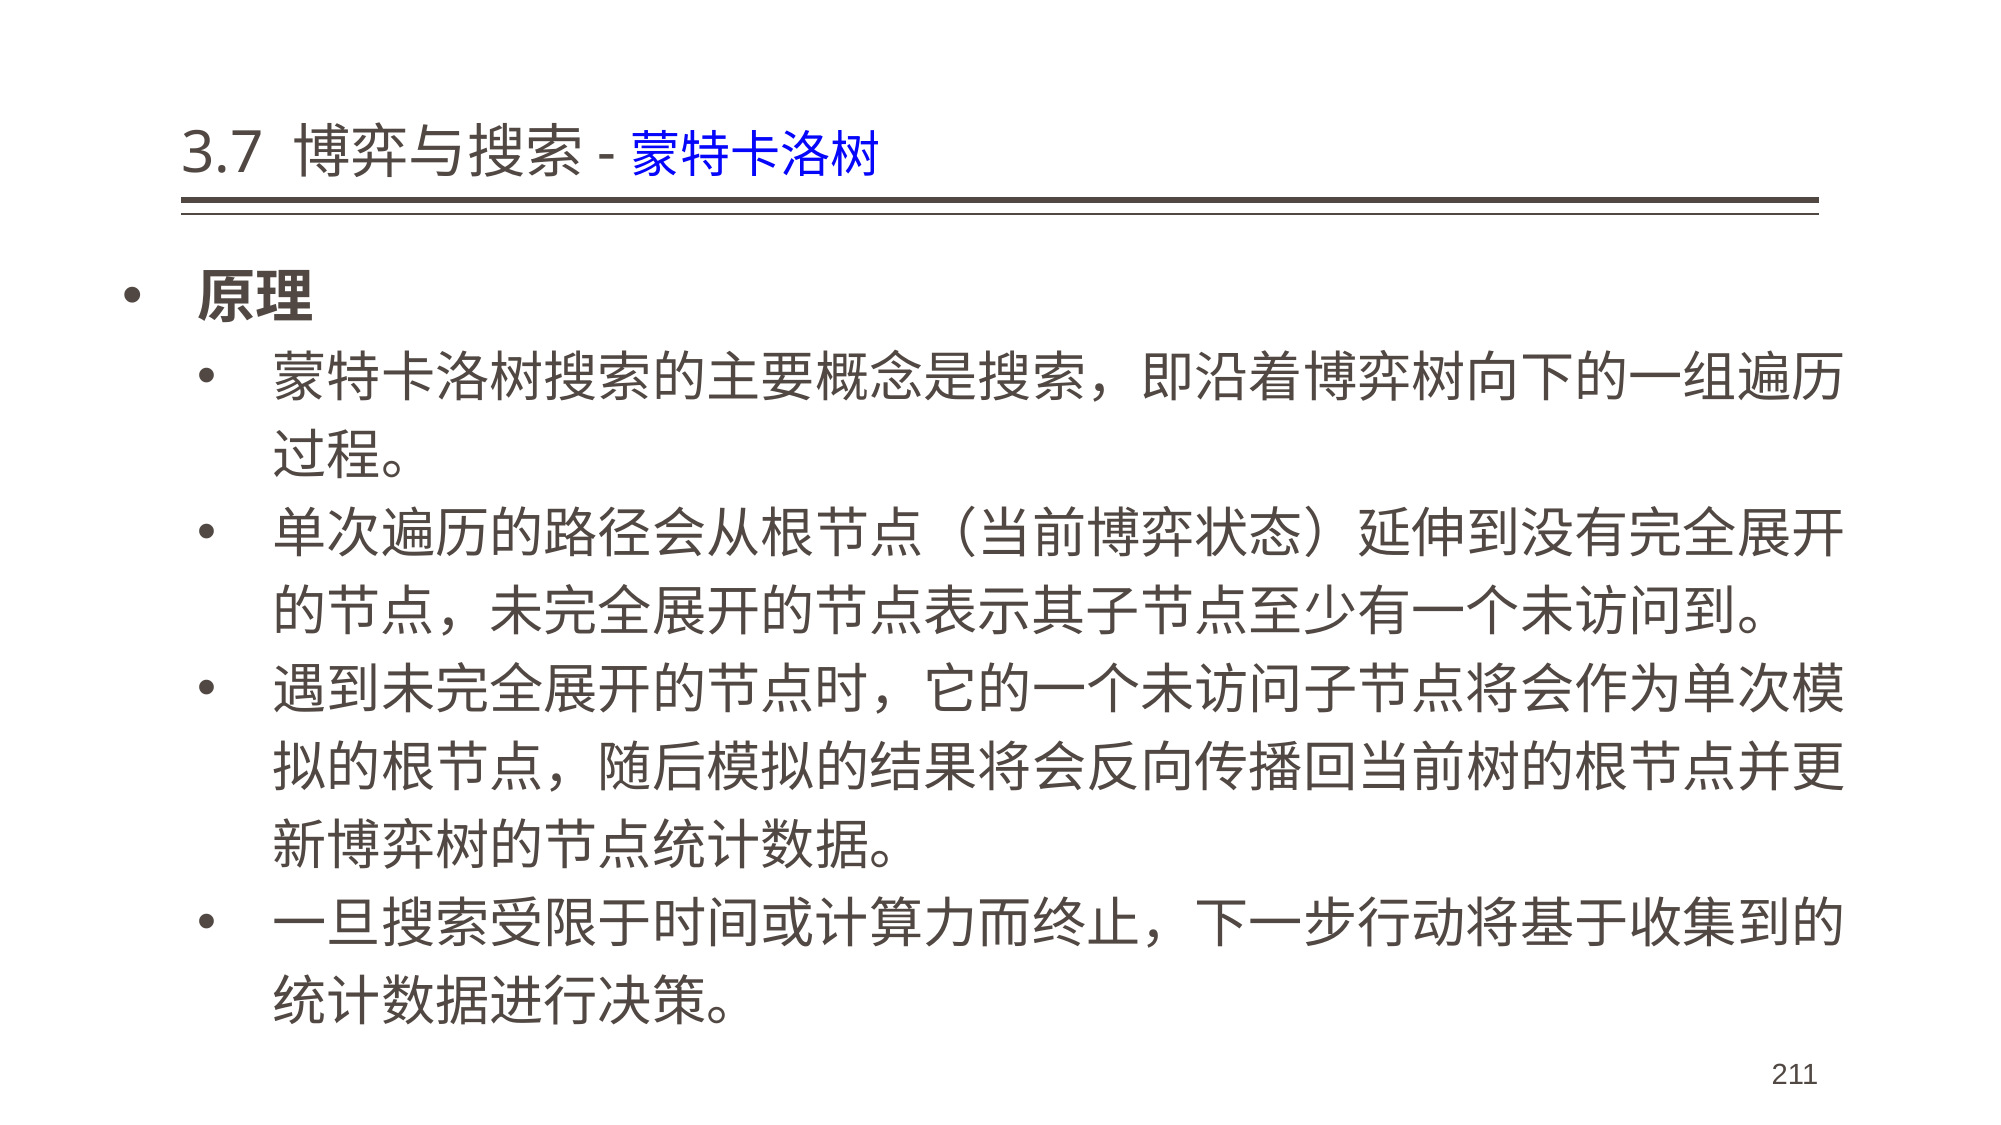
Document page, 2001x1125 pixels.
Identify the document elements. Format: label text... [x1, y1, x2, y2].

title 3.7 博弈与搜索-蒙特卡洛树 [181, 12, 1819, 193]
text_box 原理 蒙特卡洛树搜索的主要概念是搜索，即沿着博弈树向下的一组遍历过程。 单次遍历的路径会从根节点（当前博弈状态）延伸到没有完全展开的节点，未完全展开的节点表示其子节点至少有一个未访问到。 遇到未完全展开的节点时，它的一个未访问子节点将会作为单次模拟的根节点，随后模拟的结果将会反向传播回当前树的根节点并更新博弈树的节点统计数据。 一旦搜索受限于时间或计算力而终止，下一步行动将基于收集到的统计数据进行决策。 [107, 237, 1893, 1039]
slide_number 211 [1518, 1042, 1819, 1103]
